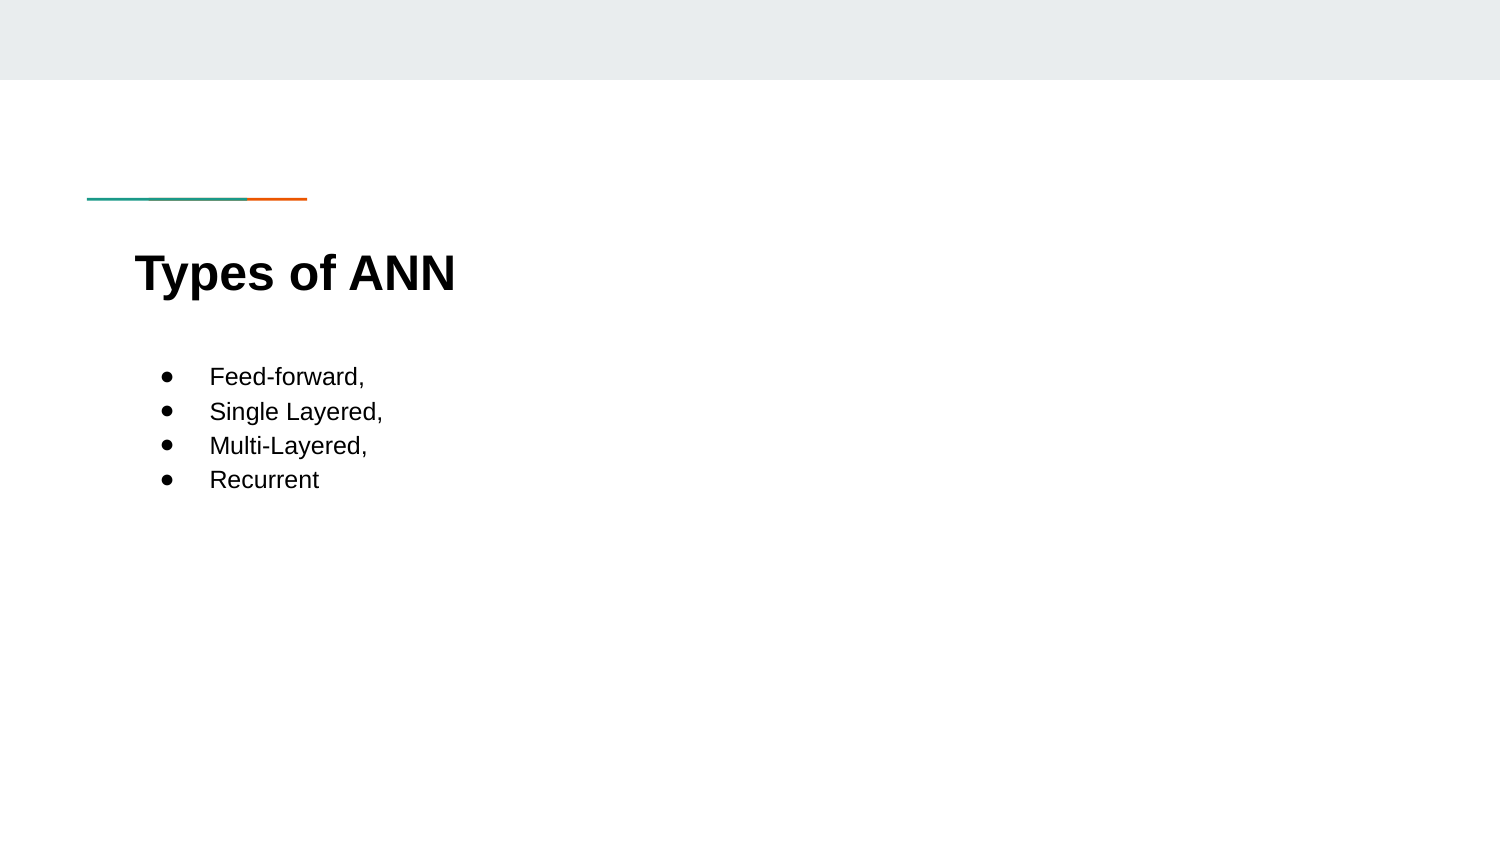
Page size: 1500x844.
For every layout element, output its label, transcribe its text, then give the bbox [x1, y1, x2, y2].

list Feed-forward, Single Layered, Multi-Layered, Recurrent [119, 341, 1381, 712]
title Types of ANN [119, 216, 1381, 305]
